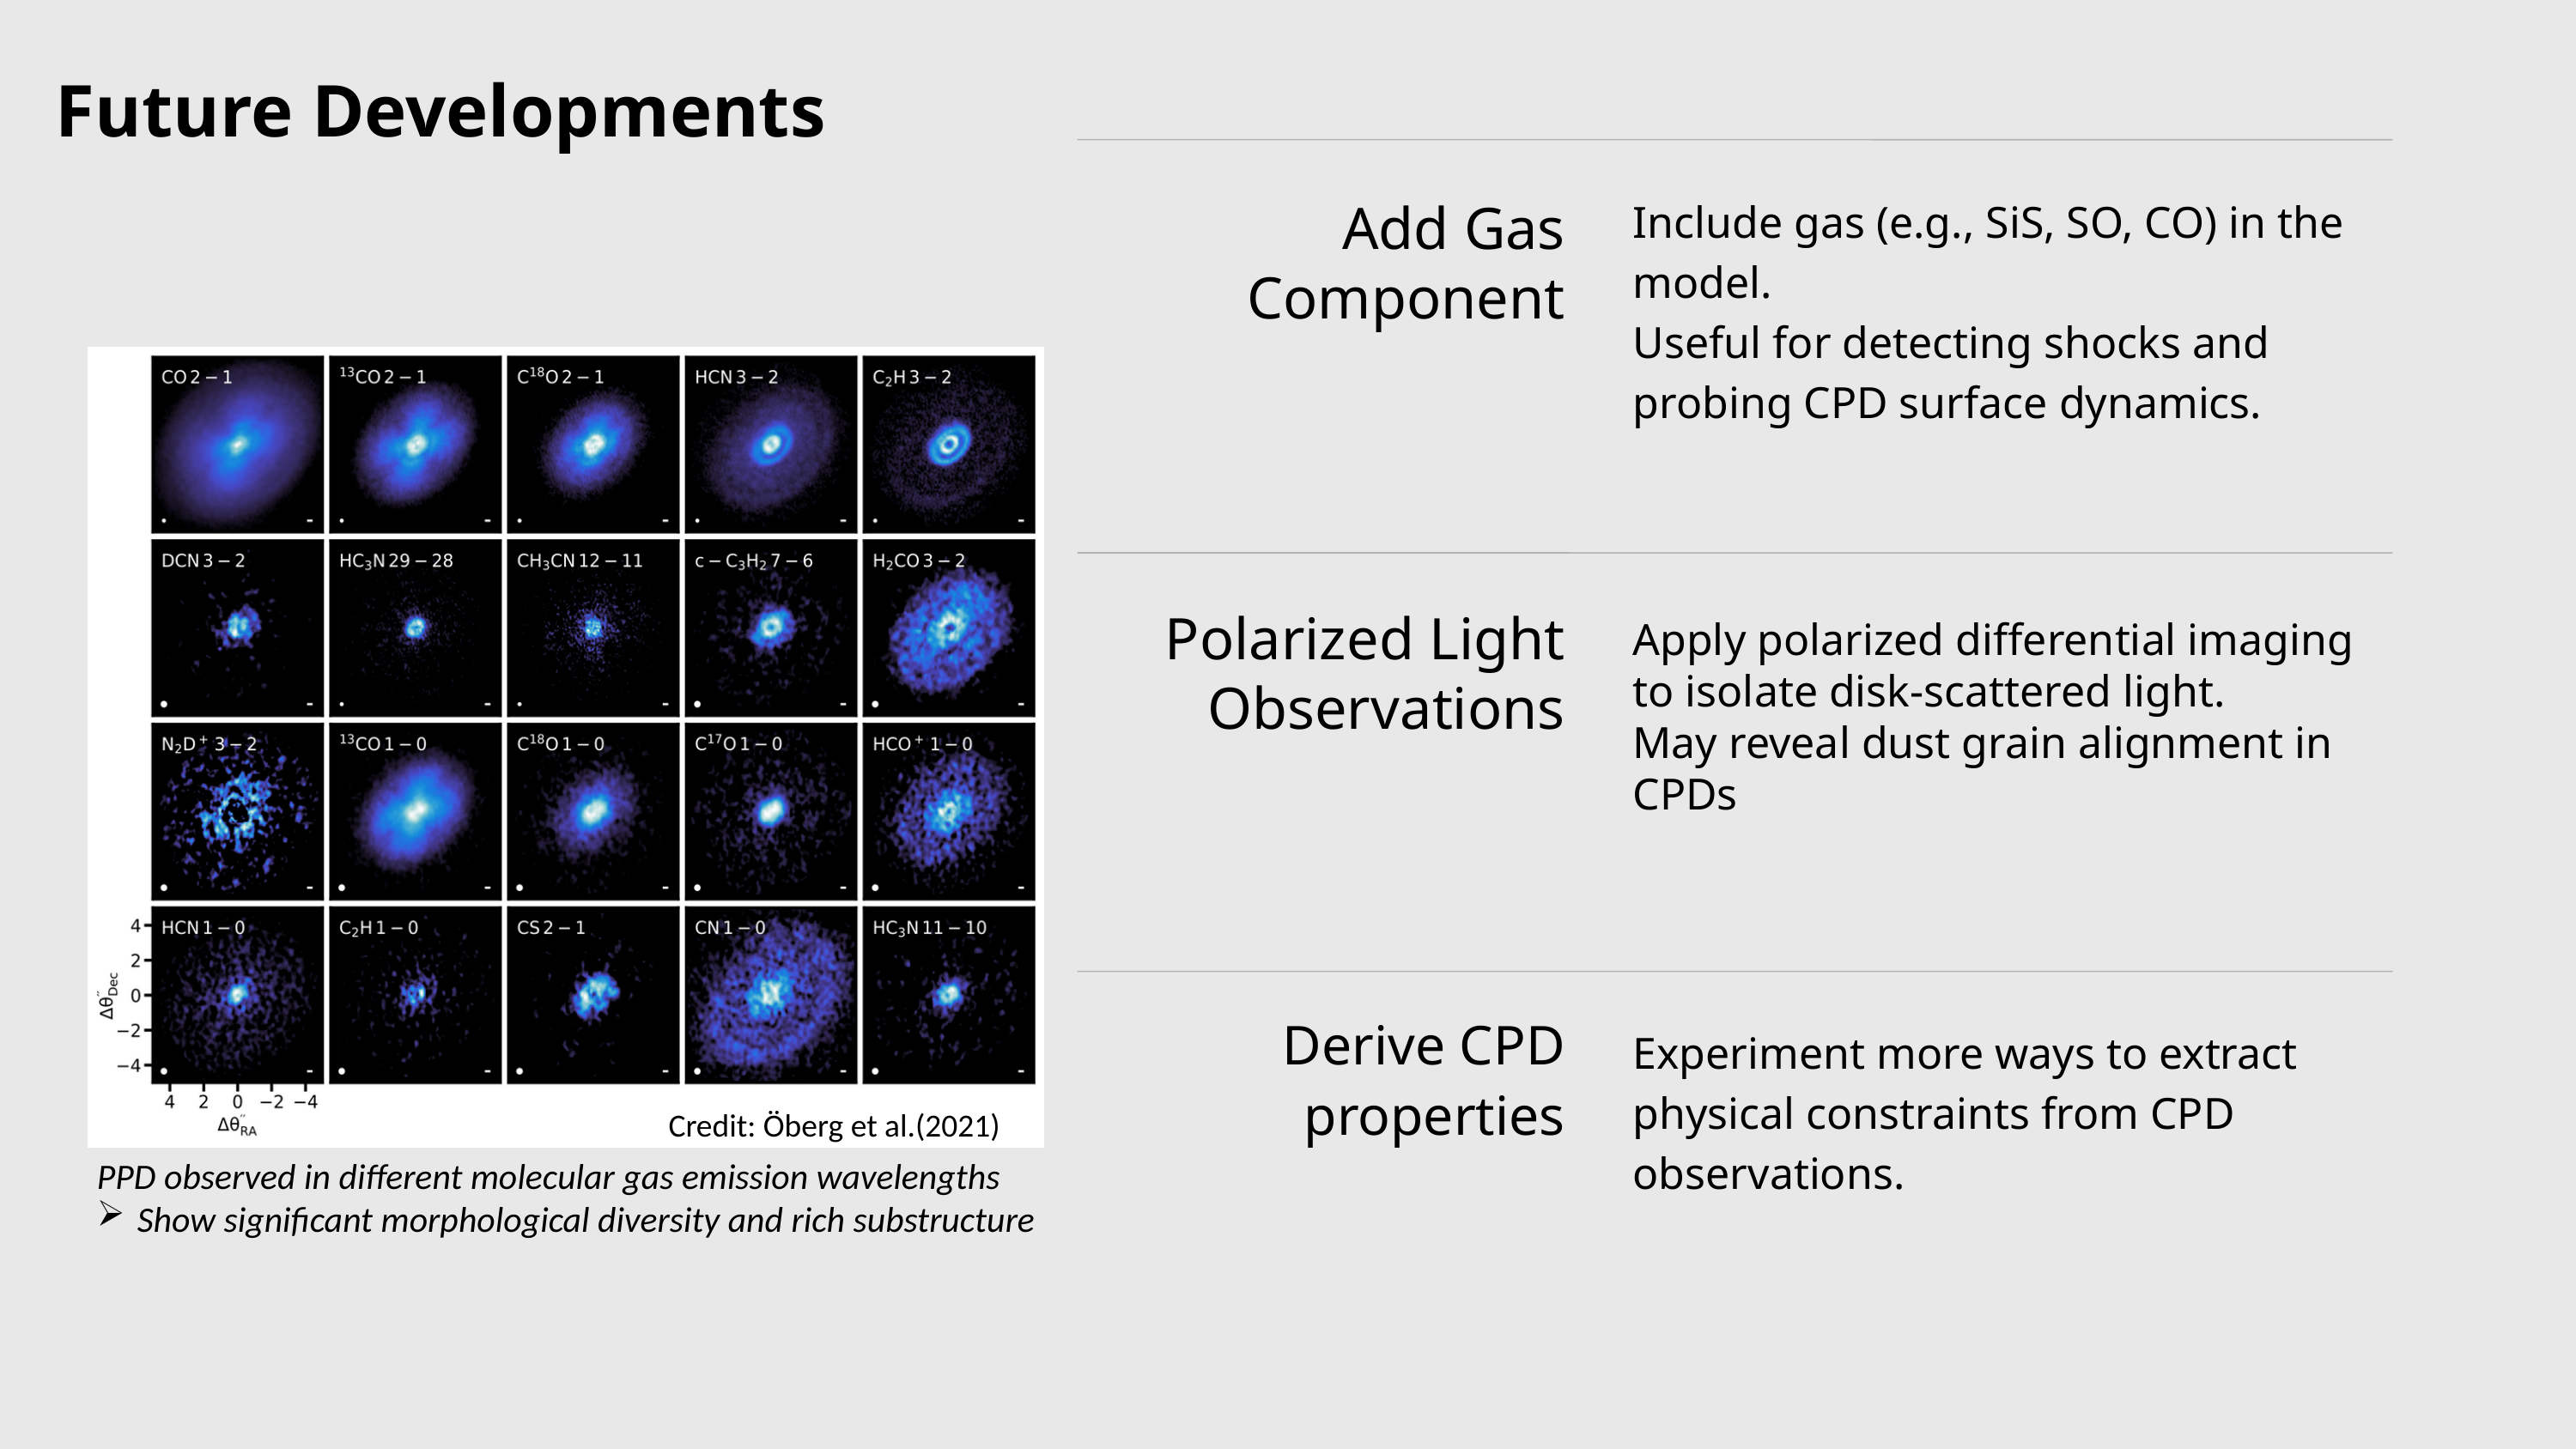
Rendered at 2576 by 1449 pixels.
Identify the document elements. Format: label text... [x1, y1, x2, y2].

text_box Include gas (e.g., SiS, SO, CO) in the model. Useful for detecting shocks and probing CPD surface dynamics. [1632, 186, 2379, 427]
text_box Polarized Light Observations [1078, 601, 1566, 741]
text_box Future Developments [42, 58, 2050, 158]
text_box Credit: Öberg et al.(2021) [655, 1098, 1219, 1150]
text_box [87, 347, 1044, 1147]
text_box Apply polarized differential imaging to isolate disk-scattered light. May reveal dust grain alignment in CPDs [1632, 612, 2379, 819]
text_box PPD observed in different molecular gas emission wavelengths Show significant morphological diversity and rich substructure [84, 1147, 1169, 1246]
text_box Derive CPD properties [1078, 1006, 1566, 1146]
text_box Add Gas Component [1078, 190, 1566, 330]
text_box Experiment more ways to extract physical constraints from CPD observations. [1632, 1017, 2379, 1198]
